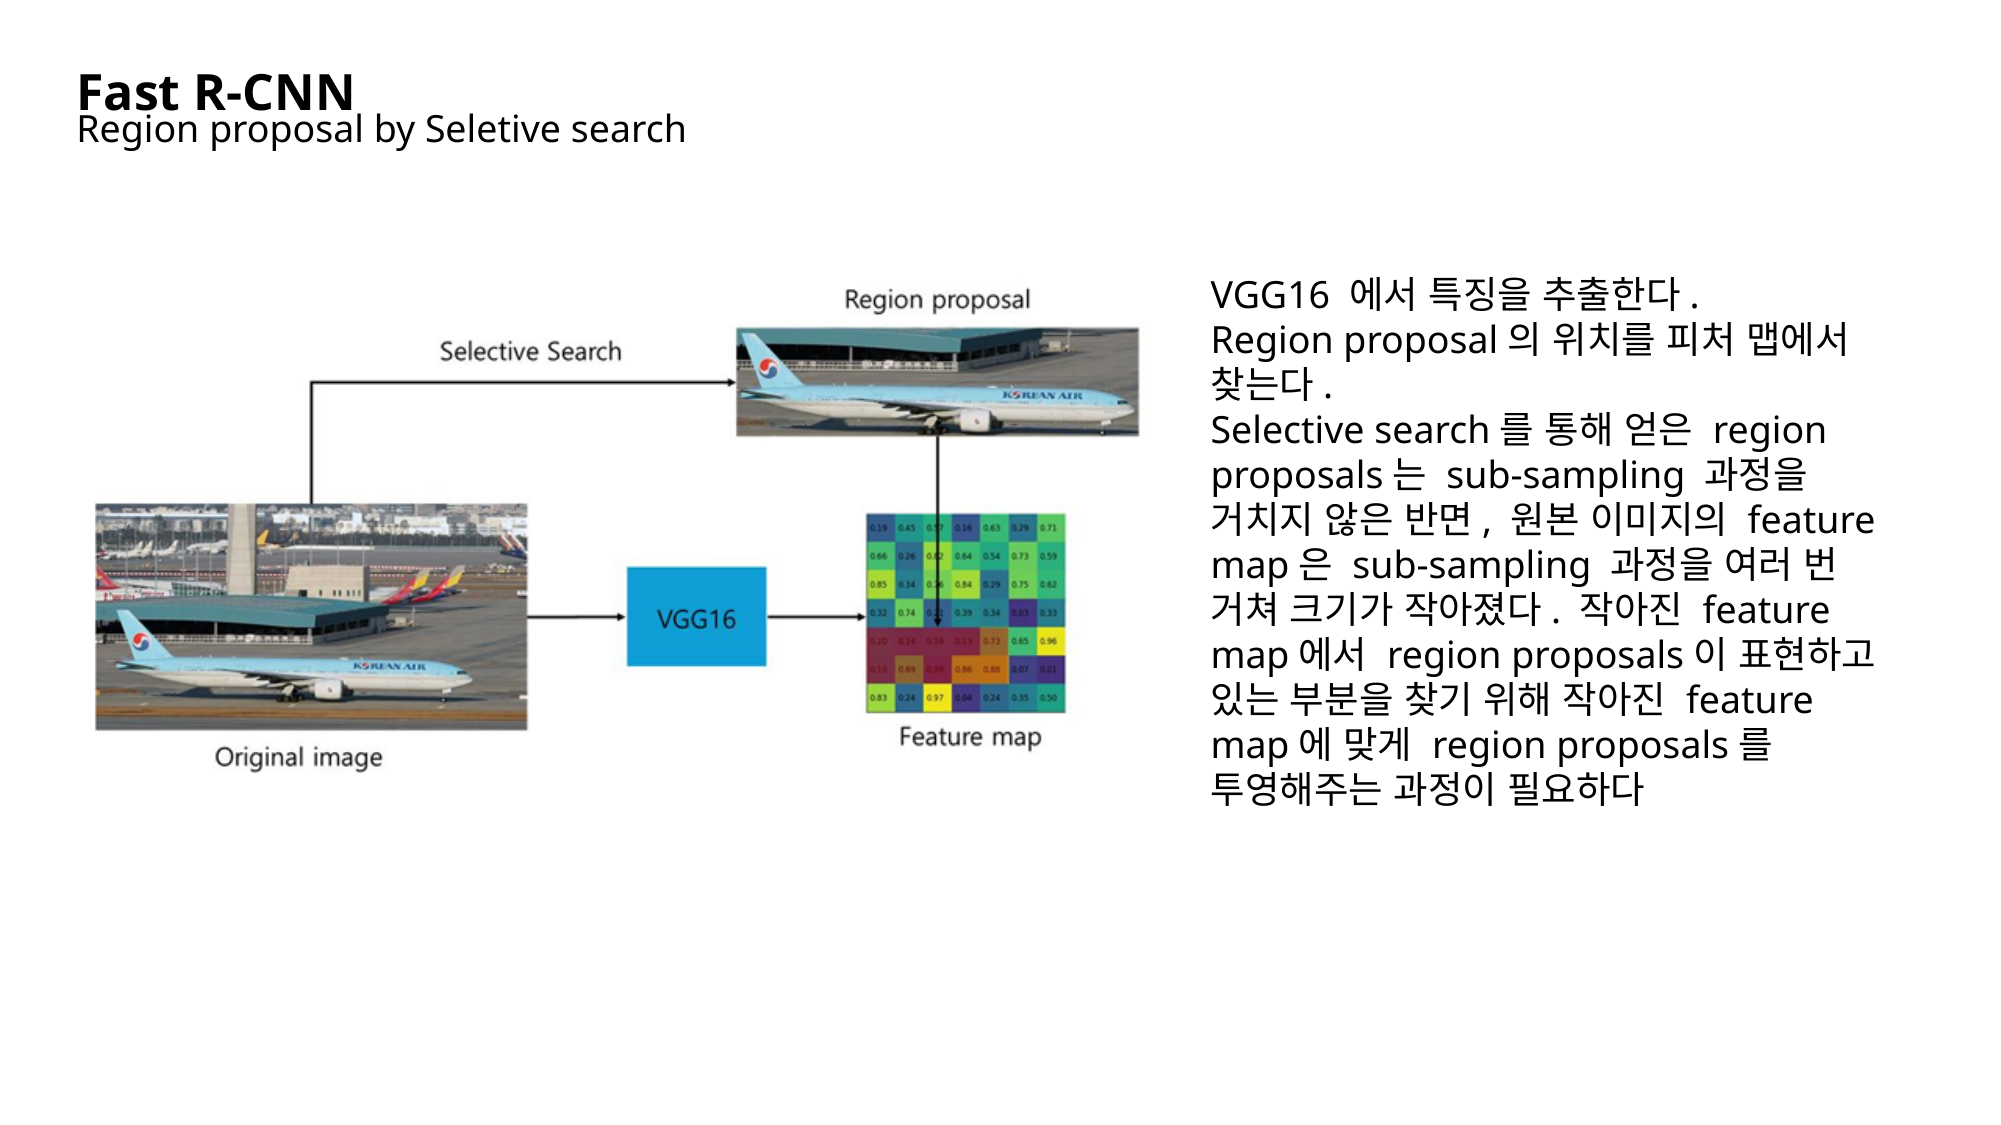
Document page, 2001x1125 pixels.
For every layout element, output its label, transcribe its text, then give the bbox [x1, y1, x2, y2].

text_box VGG16 에서 특징을 추출한다. Region proposal의 위치를 피처 맵에서 찾는다. Selective search를 통해 얻은 region proposals는 sub-sampling 과정을 거치지 않은 반면, 원본 이미지의 feature map은 sub-sampling 과정을 여러 번 거쳐 크기가 작아졌다. 작아진 feature map에서 region proposals이 표현하고 있는 부분을 찾기 위해 작아진 feature map에 맞게 region proposals를 투영해주는 과정이 필요하다 [1195, 263, 1898, 863]
picture [82, 262, 1197, 838]
text_box Region proposal by Seletive search [61, 98, 822, 158]
text_box Fast R-CNN [61, 52, 552, 98]
